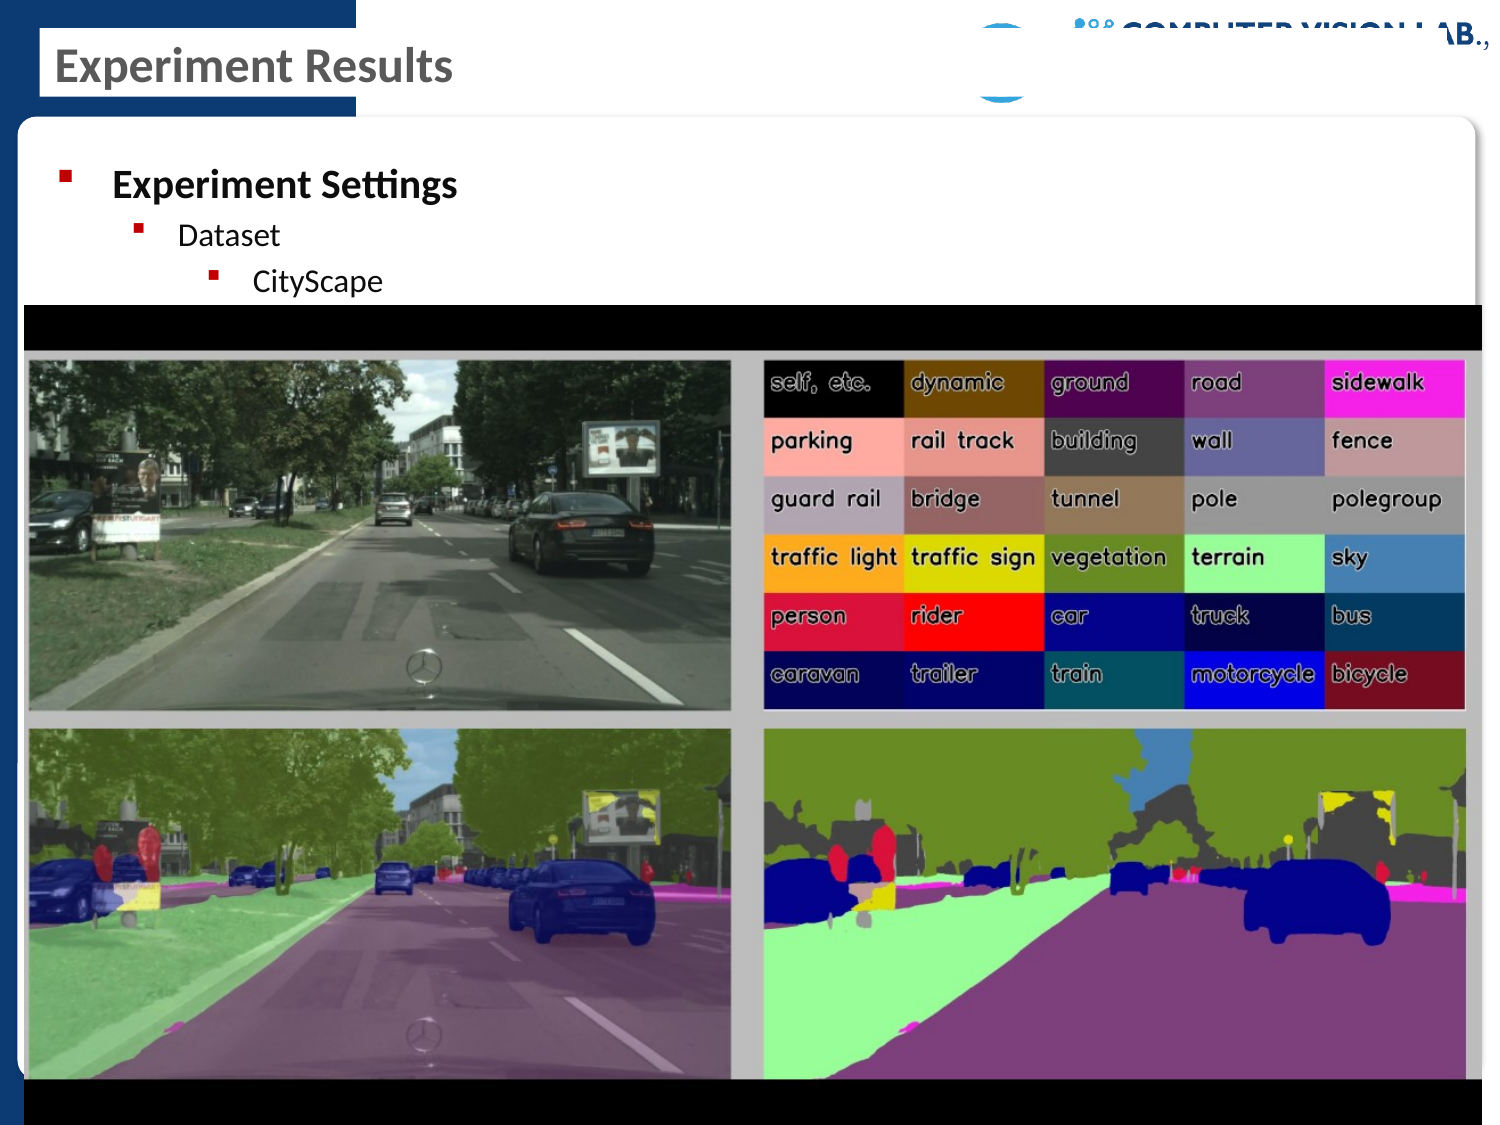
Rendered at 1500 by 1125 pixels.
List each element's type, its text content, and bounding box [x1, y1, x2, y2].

text_box Experiment Settings Dataset CityScape [41, 148, 1447, 303]
picture [870, 17, 1494, 122]
title Experiment Results [39, 28, 1447, 97]
picture [24, 304, 1482, 1125]
